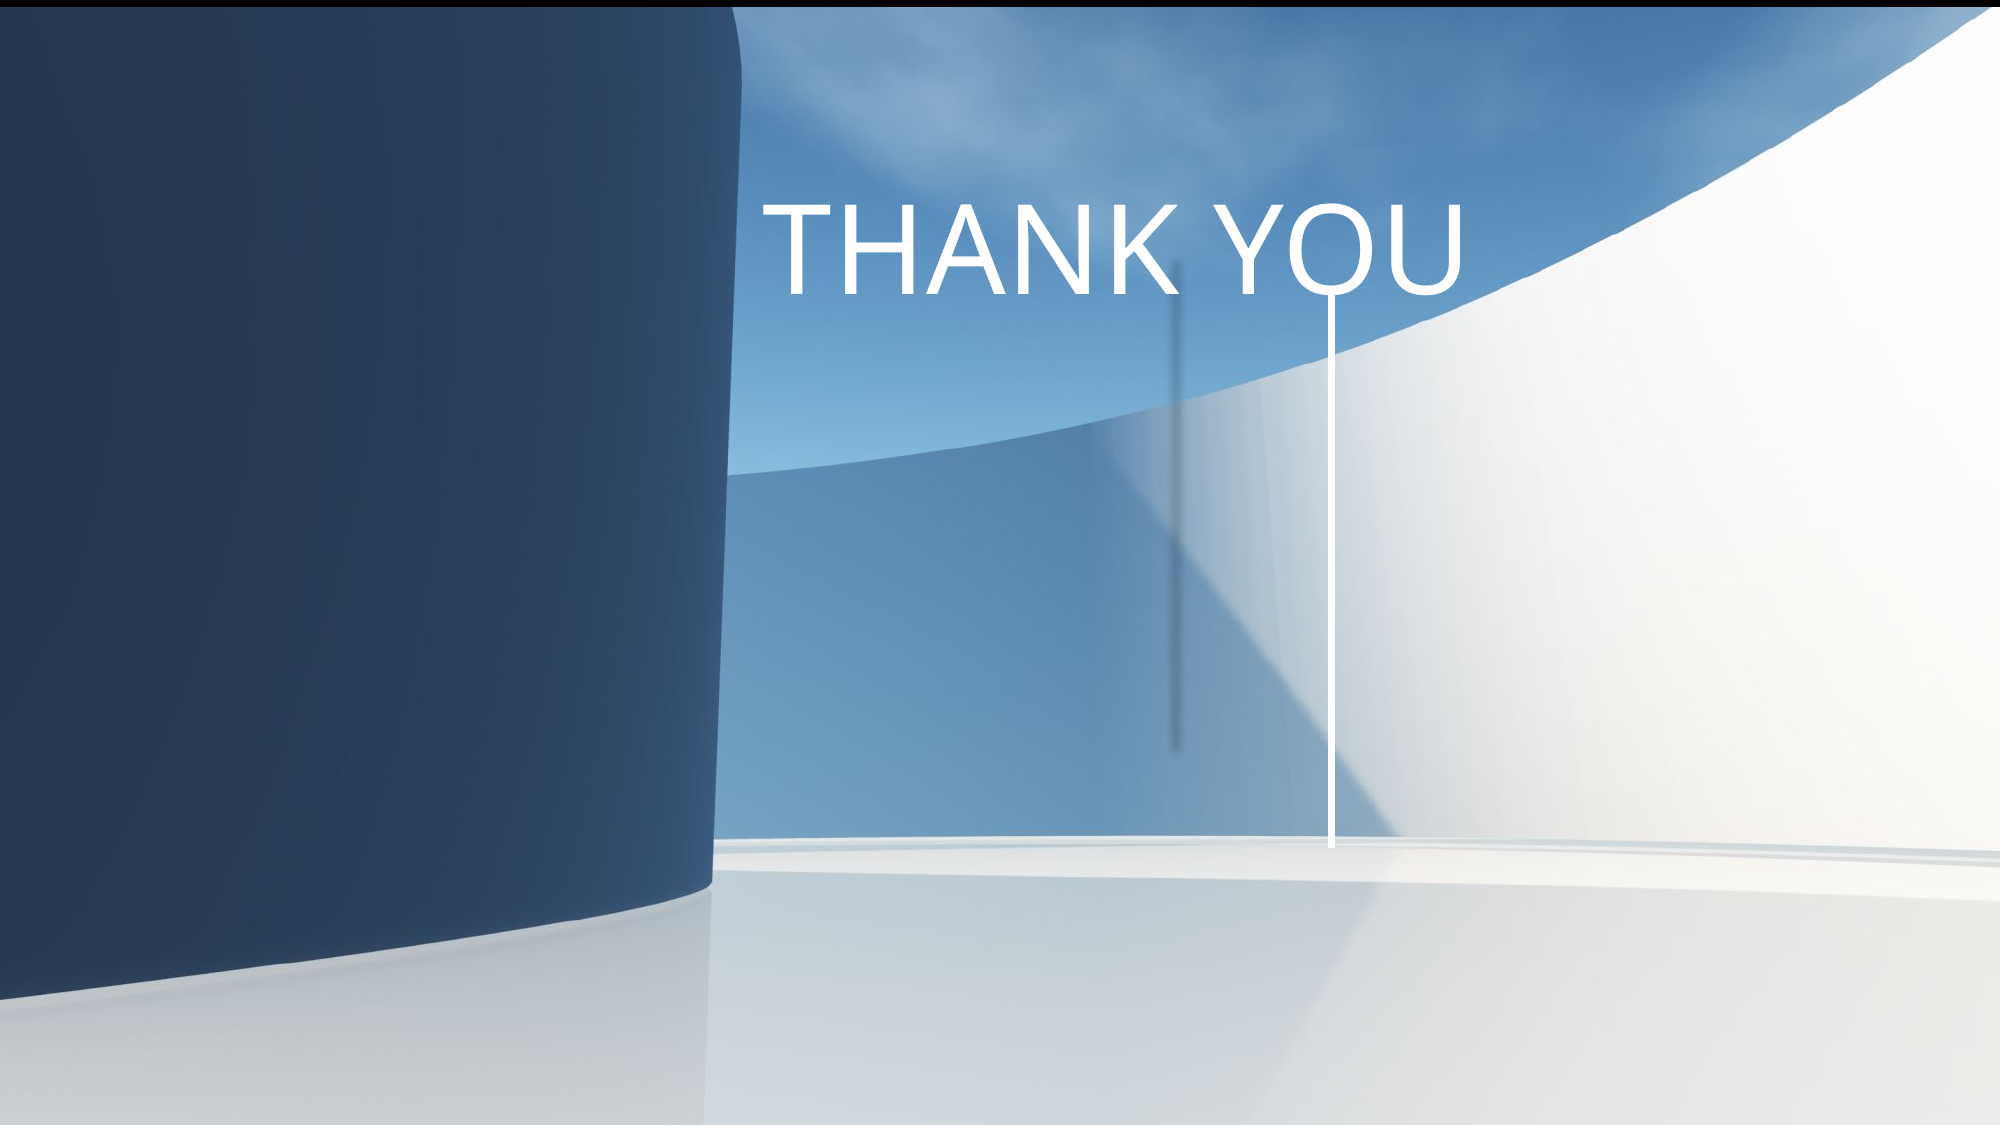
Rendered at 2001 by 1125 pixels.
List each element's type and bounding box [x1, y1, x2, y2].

list [0, 7, 2000, 1125]
text_box [44, 0, 2000, 7]
text_box [0, 0, 44, 7]
